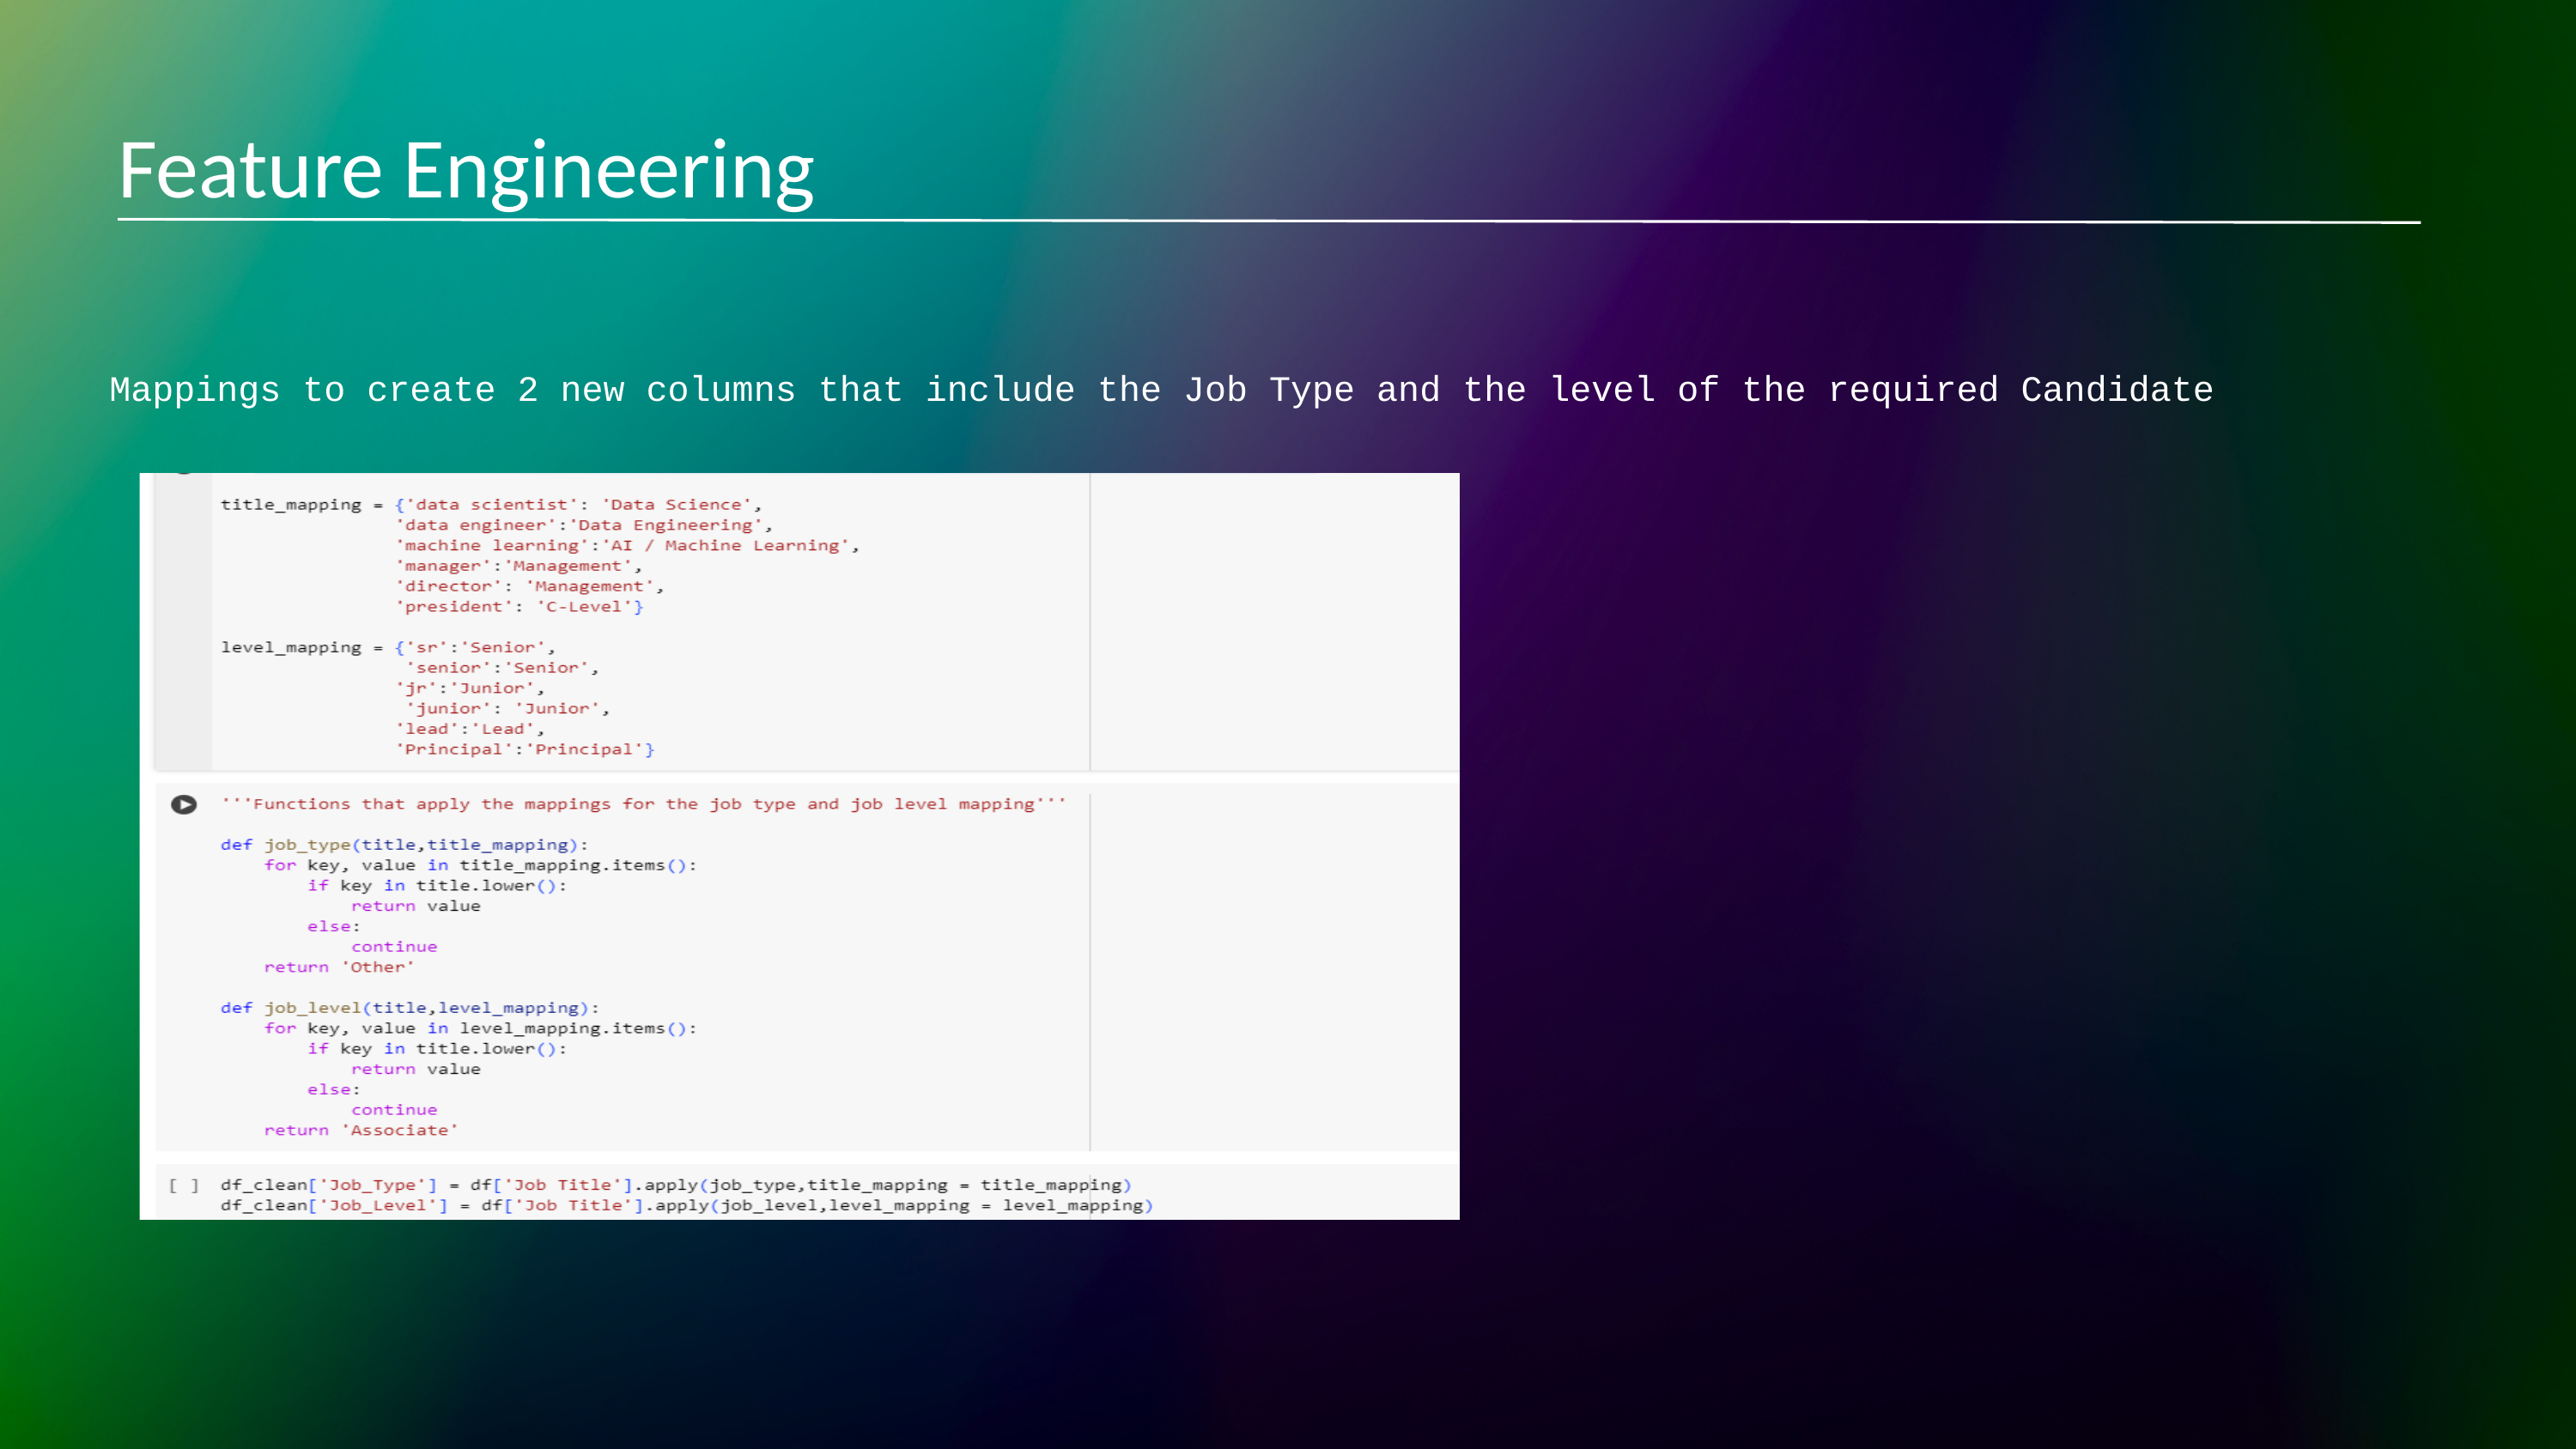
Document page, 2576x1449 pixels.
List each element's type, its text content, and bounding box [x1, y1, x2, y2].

text_box [0, 0, 2576, 1449]
text_box Feature Engineering [118, 112, 1101, 215]
picture [139, 472, 1461, 1220]
text_box Mappings to create 2 new columns that include the Job Type and the level of the required Candidate [96, 359, 2437, 415]
